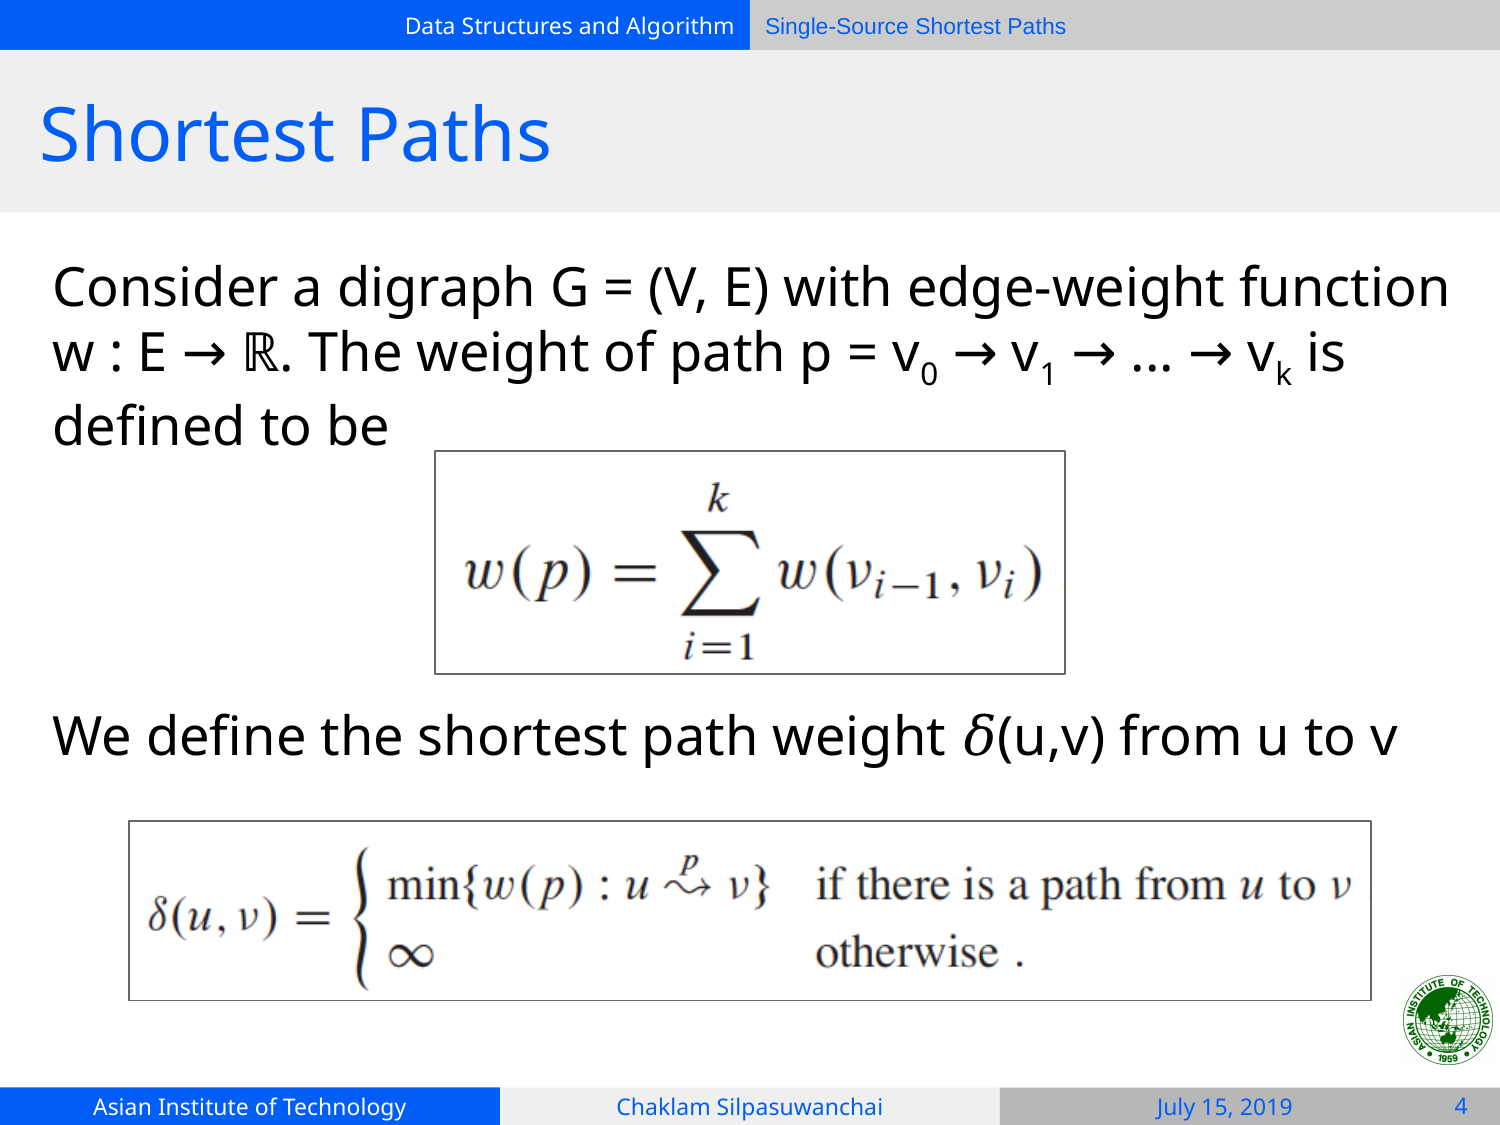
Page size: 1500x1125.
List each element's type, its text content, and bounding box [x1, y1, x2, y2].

picture [435, 451, 1065, 674]
title Shortest Paths [24, 50, 1475, 213]
slide_number ‹#› [1422, 1088, 1500, 1125]
list Consider a digraph G = (V, E) with edge-weight function w : E → ℝ. The weight of path p = v0 → v1 → ... → vk is defined to be We define the shortest path weight 𝛿(u,v) from u to v [37, 237, 1475, 1000]
picture [129, 821, 1371, 1001]
picture [1403, 975, 1493, 1065]
